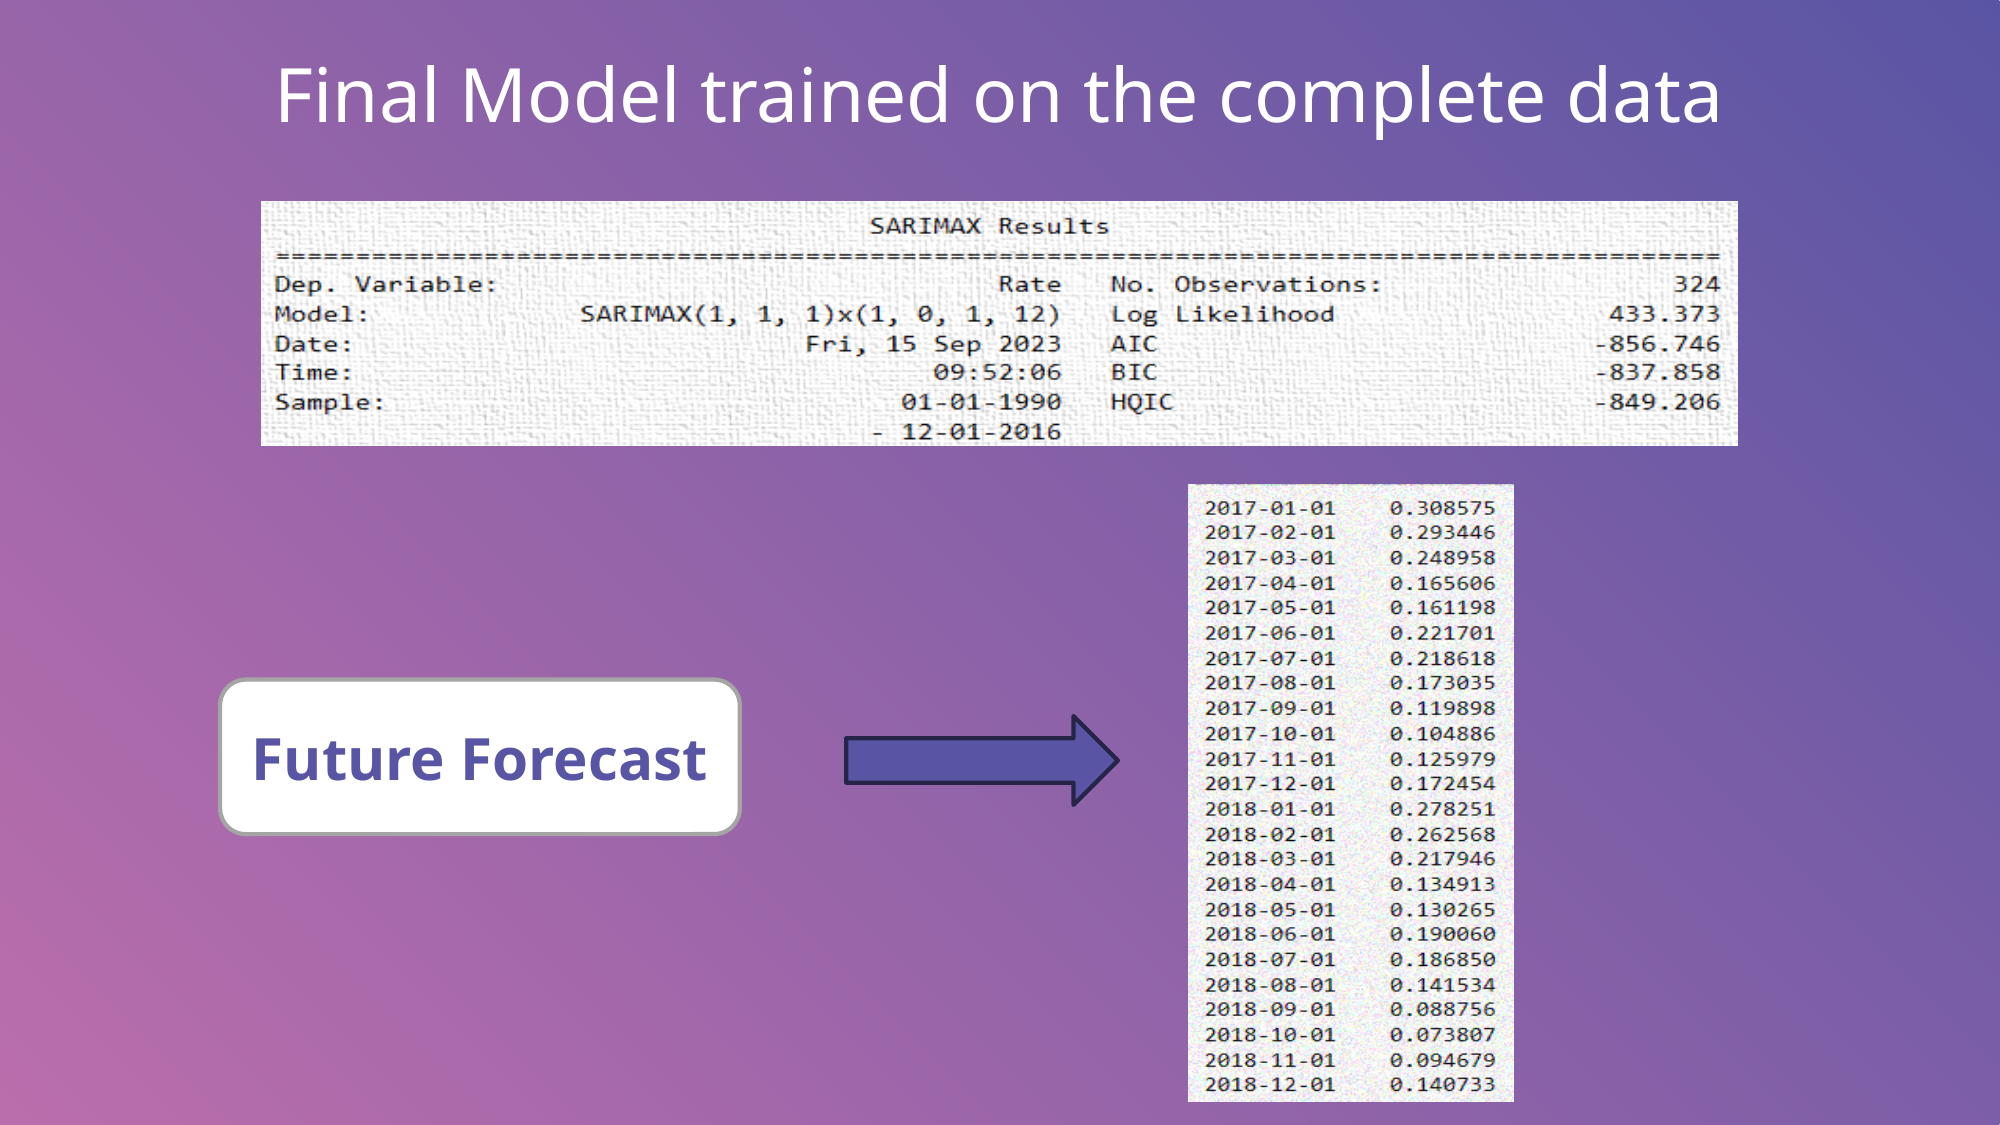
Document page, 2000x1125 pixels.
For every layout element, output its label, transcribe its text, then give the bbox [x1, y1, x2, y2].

text_box Future Forecast [218, 677, 742, 837]
title Final Model trained on the complete data [143, 5, 1857, 196]
picture [1188, 484, 1514, 1102]
picture [261, 201, 1739, 446]
text_box [844, 714, 1121, 807]
